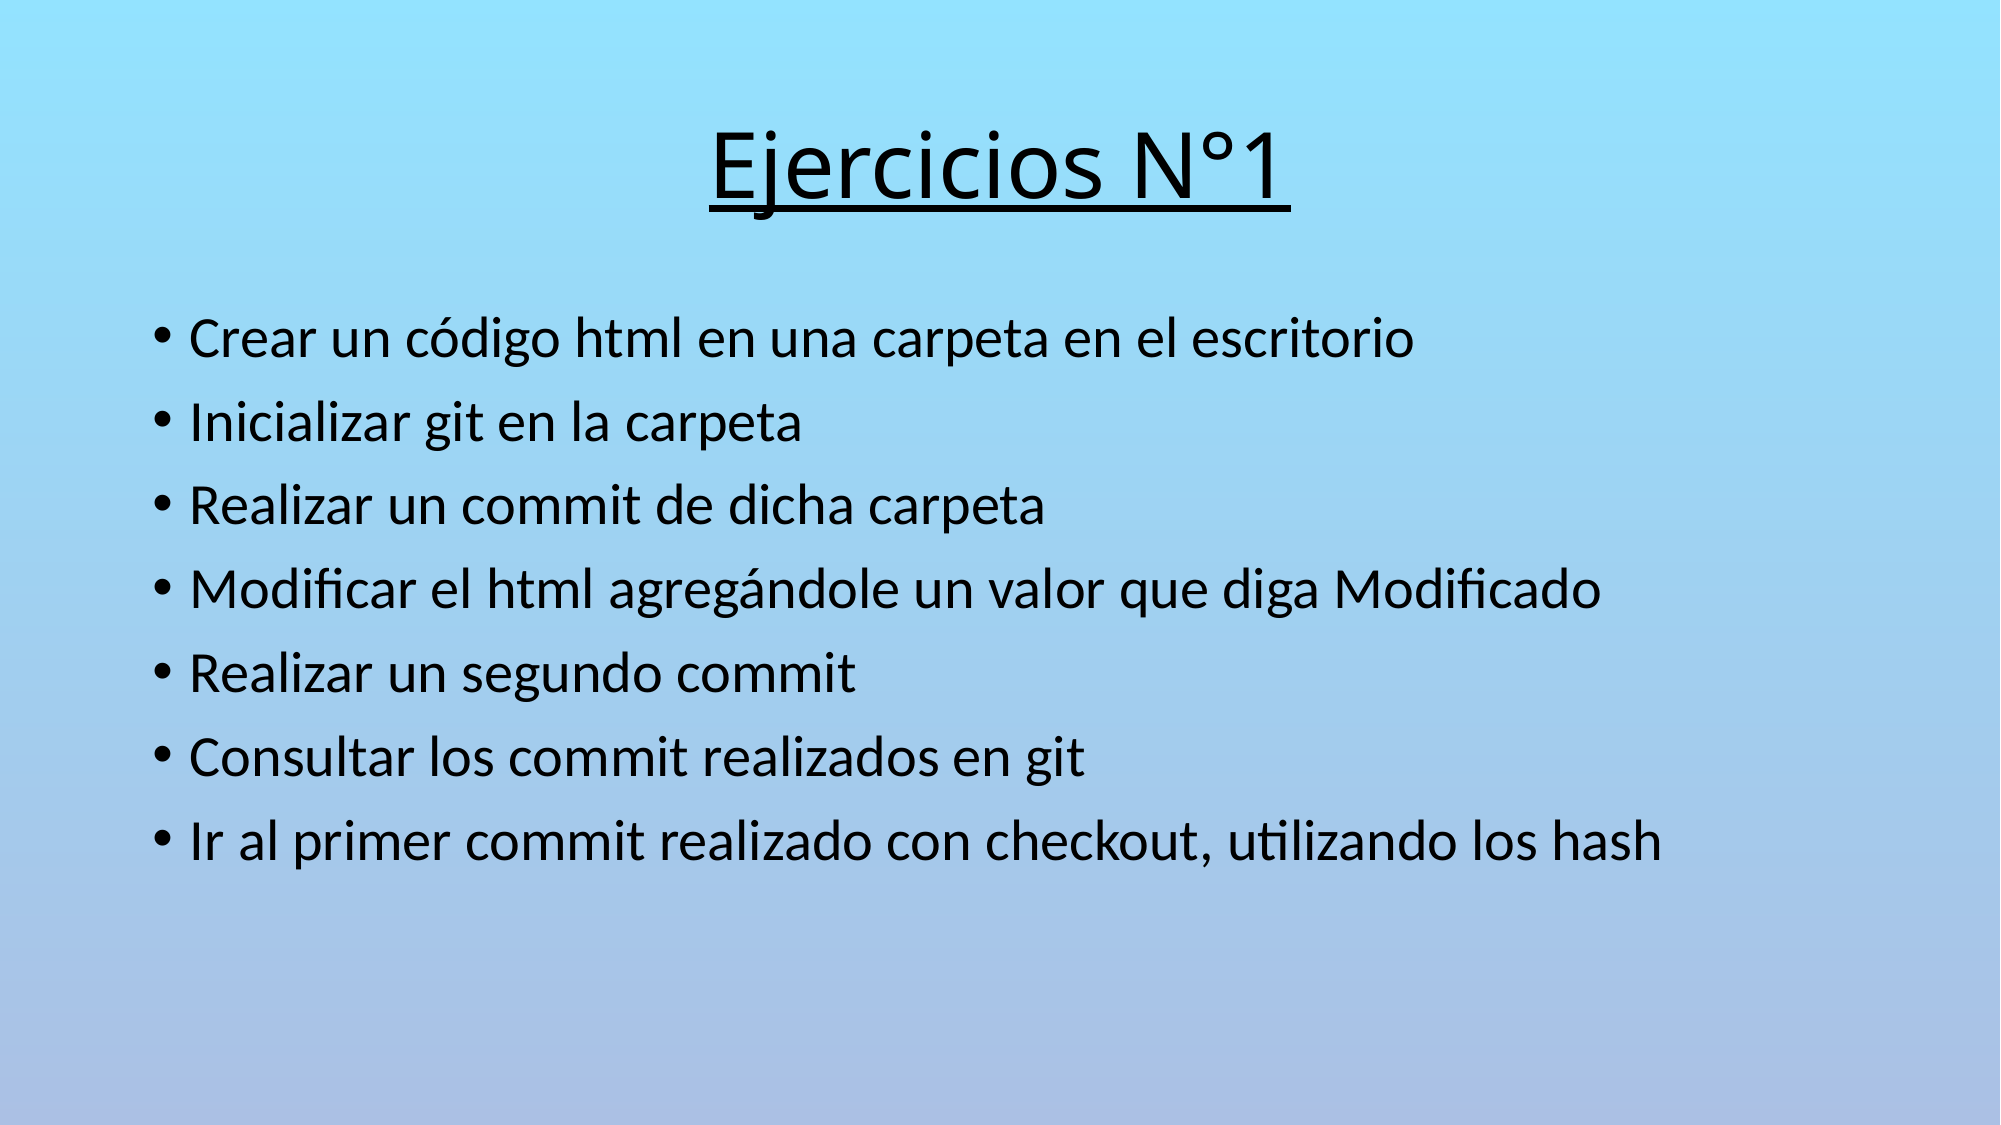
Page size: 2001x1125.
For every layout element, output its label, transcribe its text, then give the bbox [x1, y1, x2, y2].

title Ejercicios N°1 [137, 59, 1863, 278]
list Crear un código html en una carpeta en el escritorio Inicializar git en la carpeta Realizar un commit de dicha carpeta Modificar el html agregándole un valor que diga Modificado Realizar un segundo commit Consultar los commit realizados en git Ir al primer commit realizado con checkout, utilizando los hash [137, 299, 1863, 1014]
